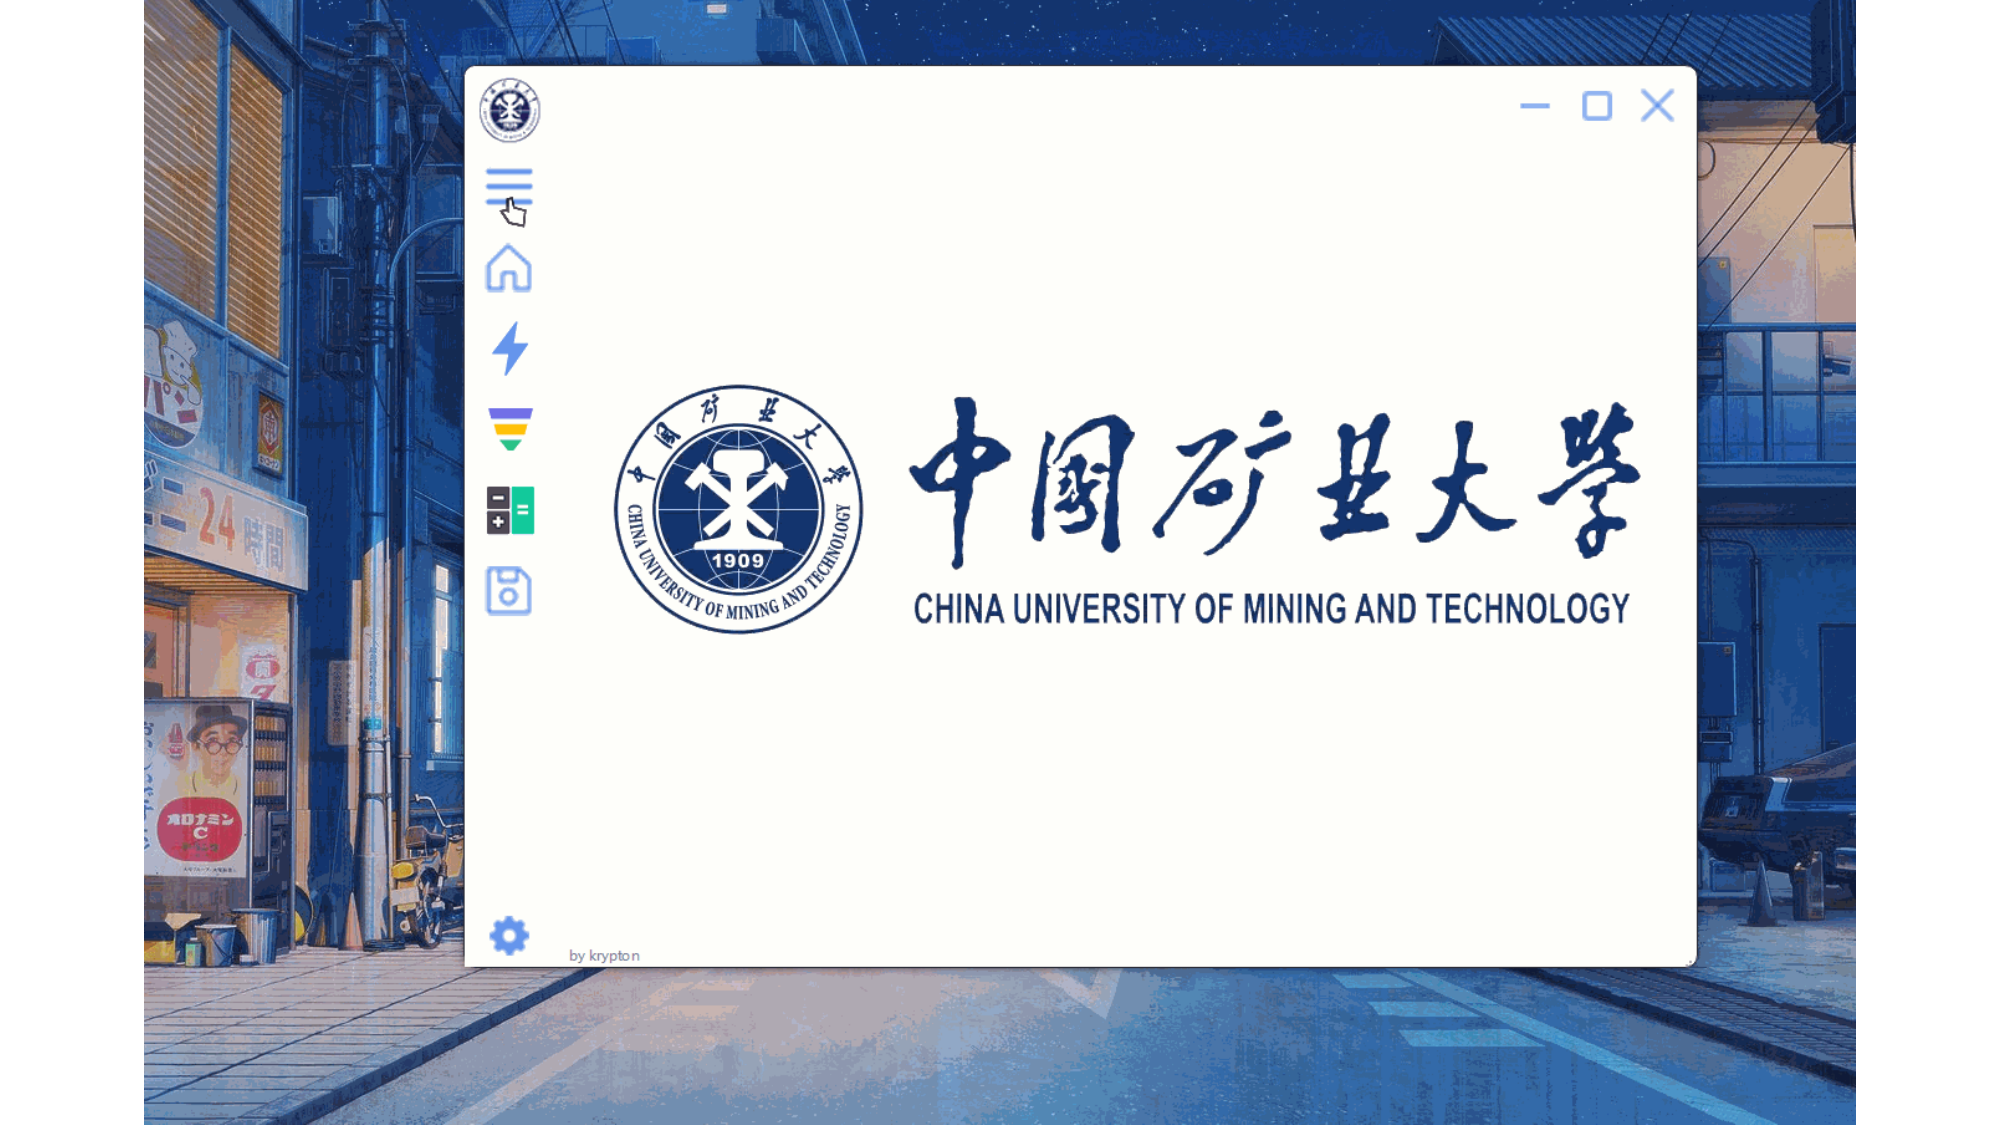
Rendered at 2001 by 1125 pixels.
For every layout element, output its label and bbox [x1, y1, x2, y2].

picture [144, 0, 1856, 1125]
